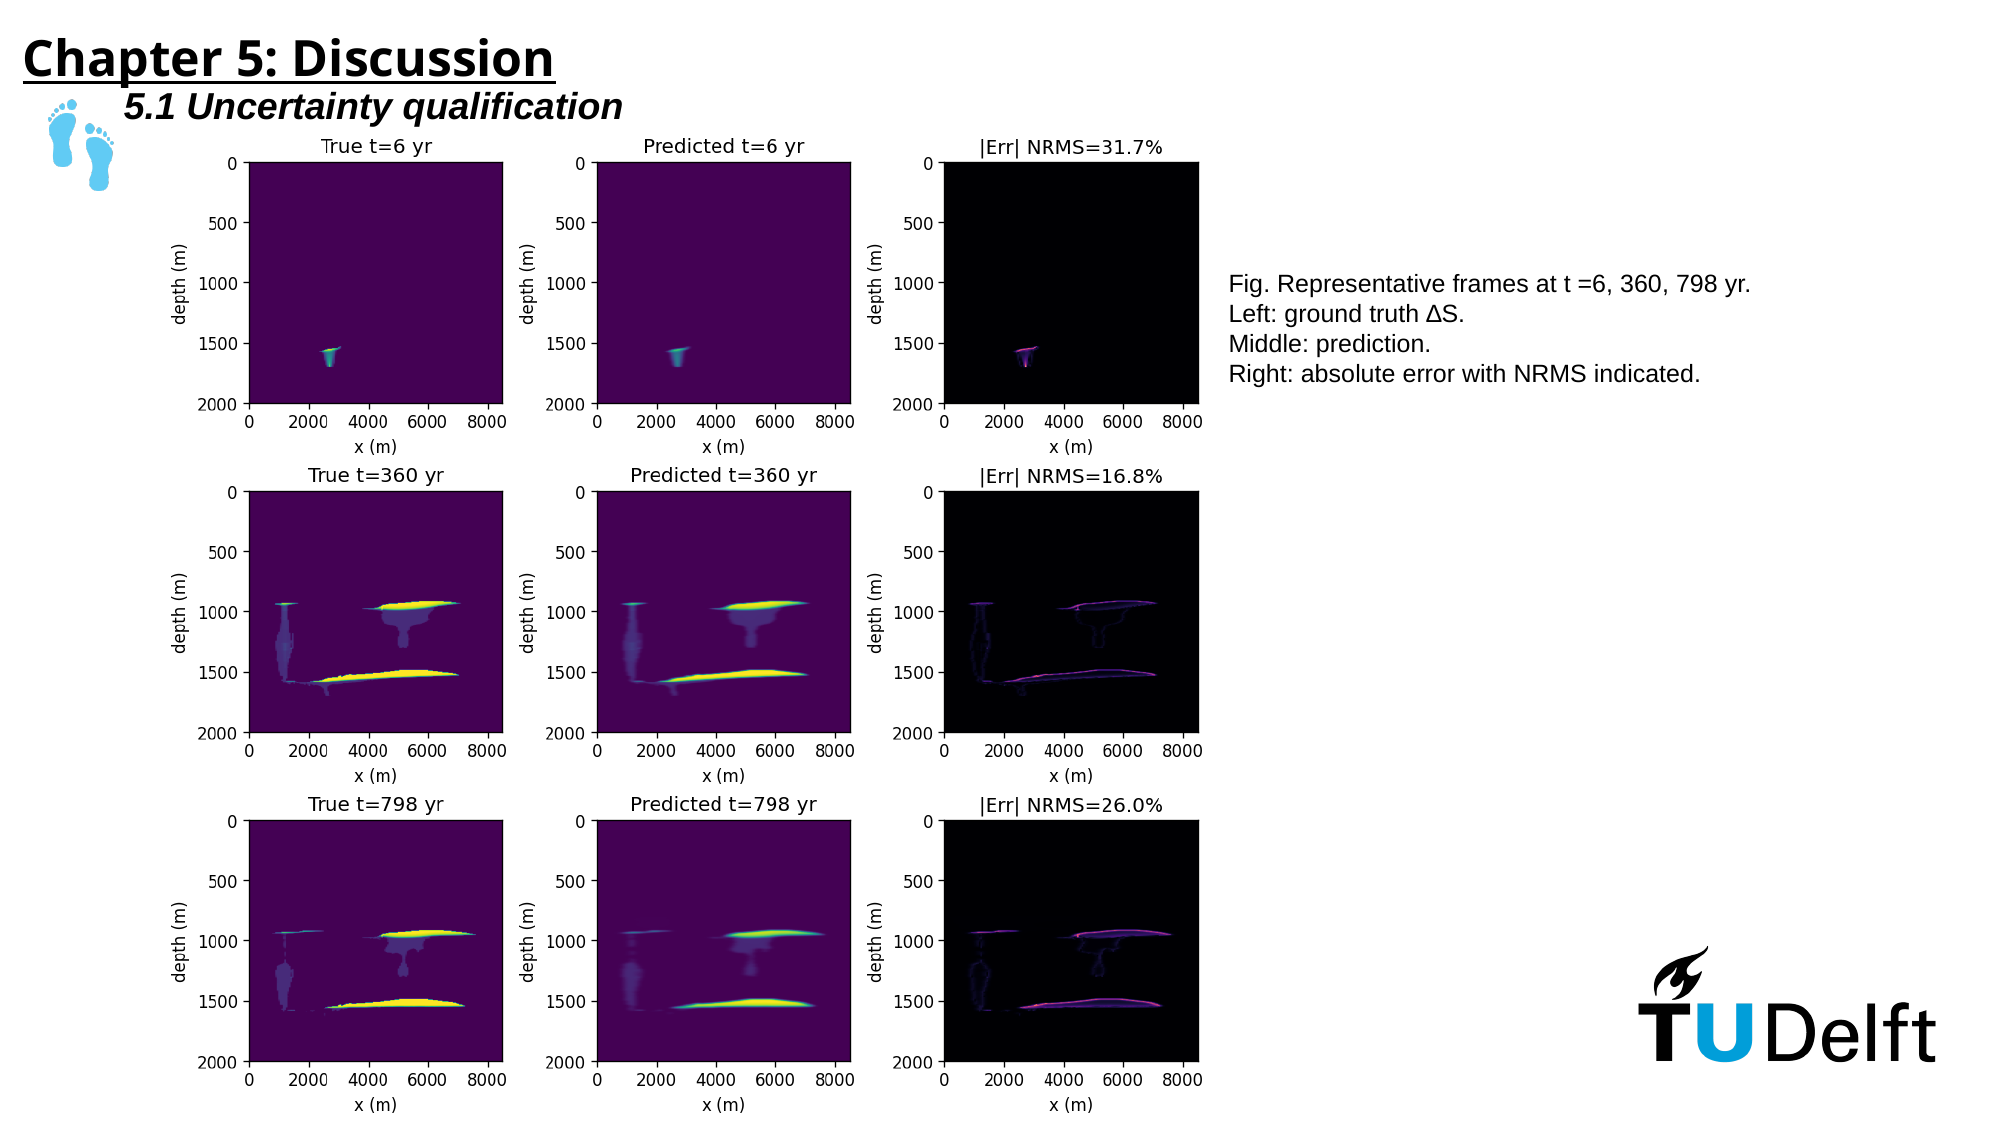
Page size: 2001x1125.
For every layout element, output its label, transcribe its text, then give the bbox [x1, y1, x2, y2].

picture [159, 125, 1215, 1125]
picture [1603, 935, 1977, 1094]
text_box Chapter 5: Discussion [7, 19, 571, 95]
picture [29, 94, 131, 196]
text_box 5.1 Uncertainty qualification [109, 74, 650, 180]
text_box Fig. Representative frames at t =6, 360, 798 yr. Left: ground truth ∆S. Middle: prediction. Right: absolute error with NRMS indicated. [1215, 260, 1950, 485]
